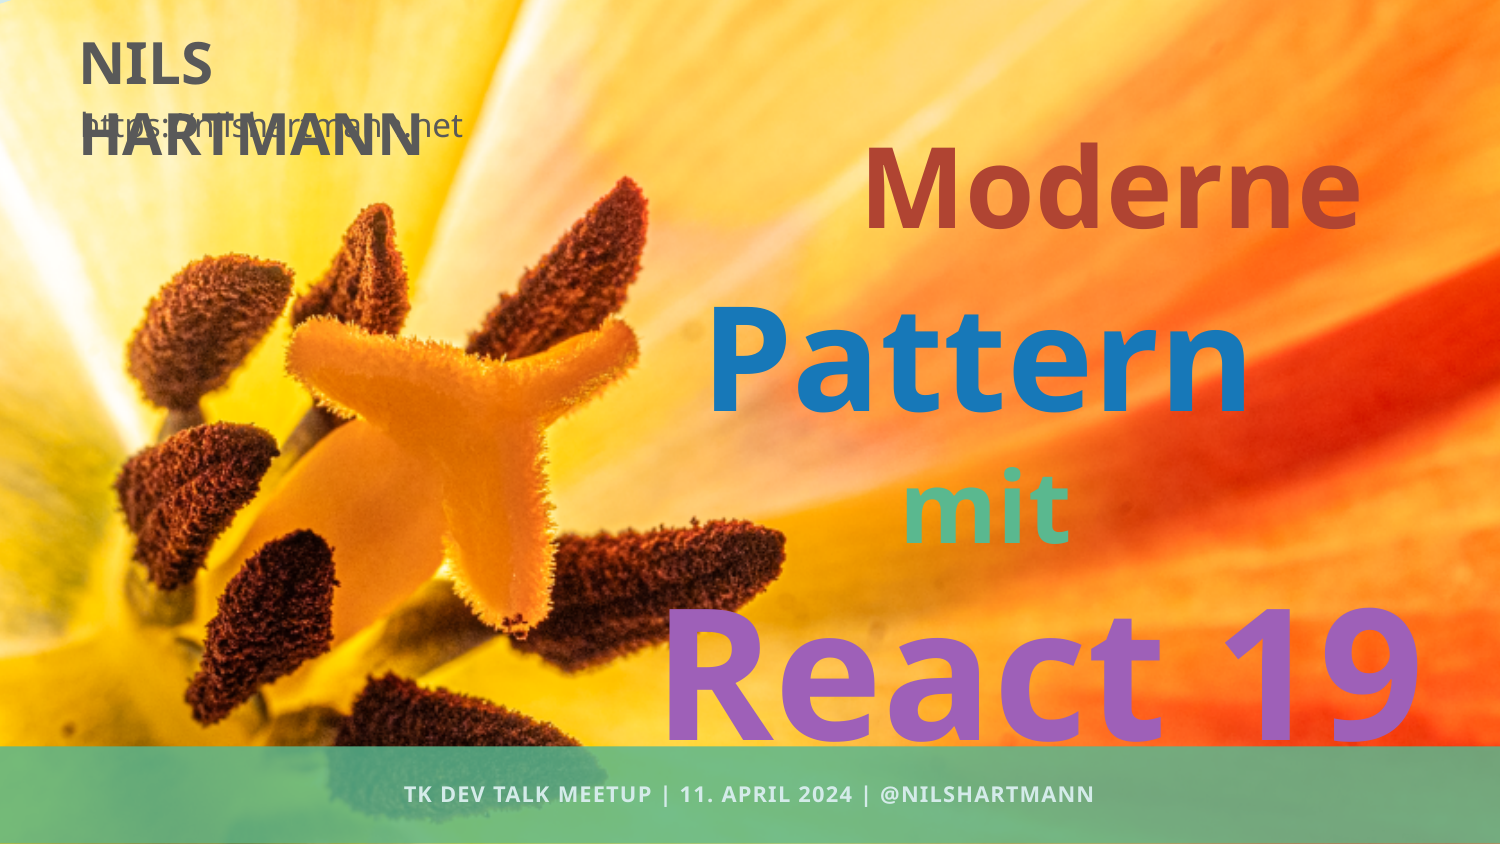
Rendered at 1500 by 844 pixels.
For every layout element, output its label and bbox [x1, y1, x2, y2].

picture [0, 0, 1500, 844]
text_box [63, 19, 569, 176]
